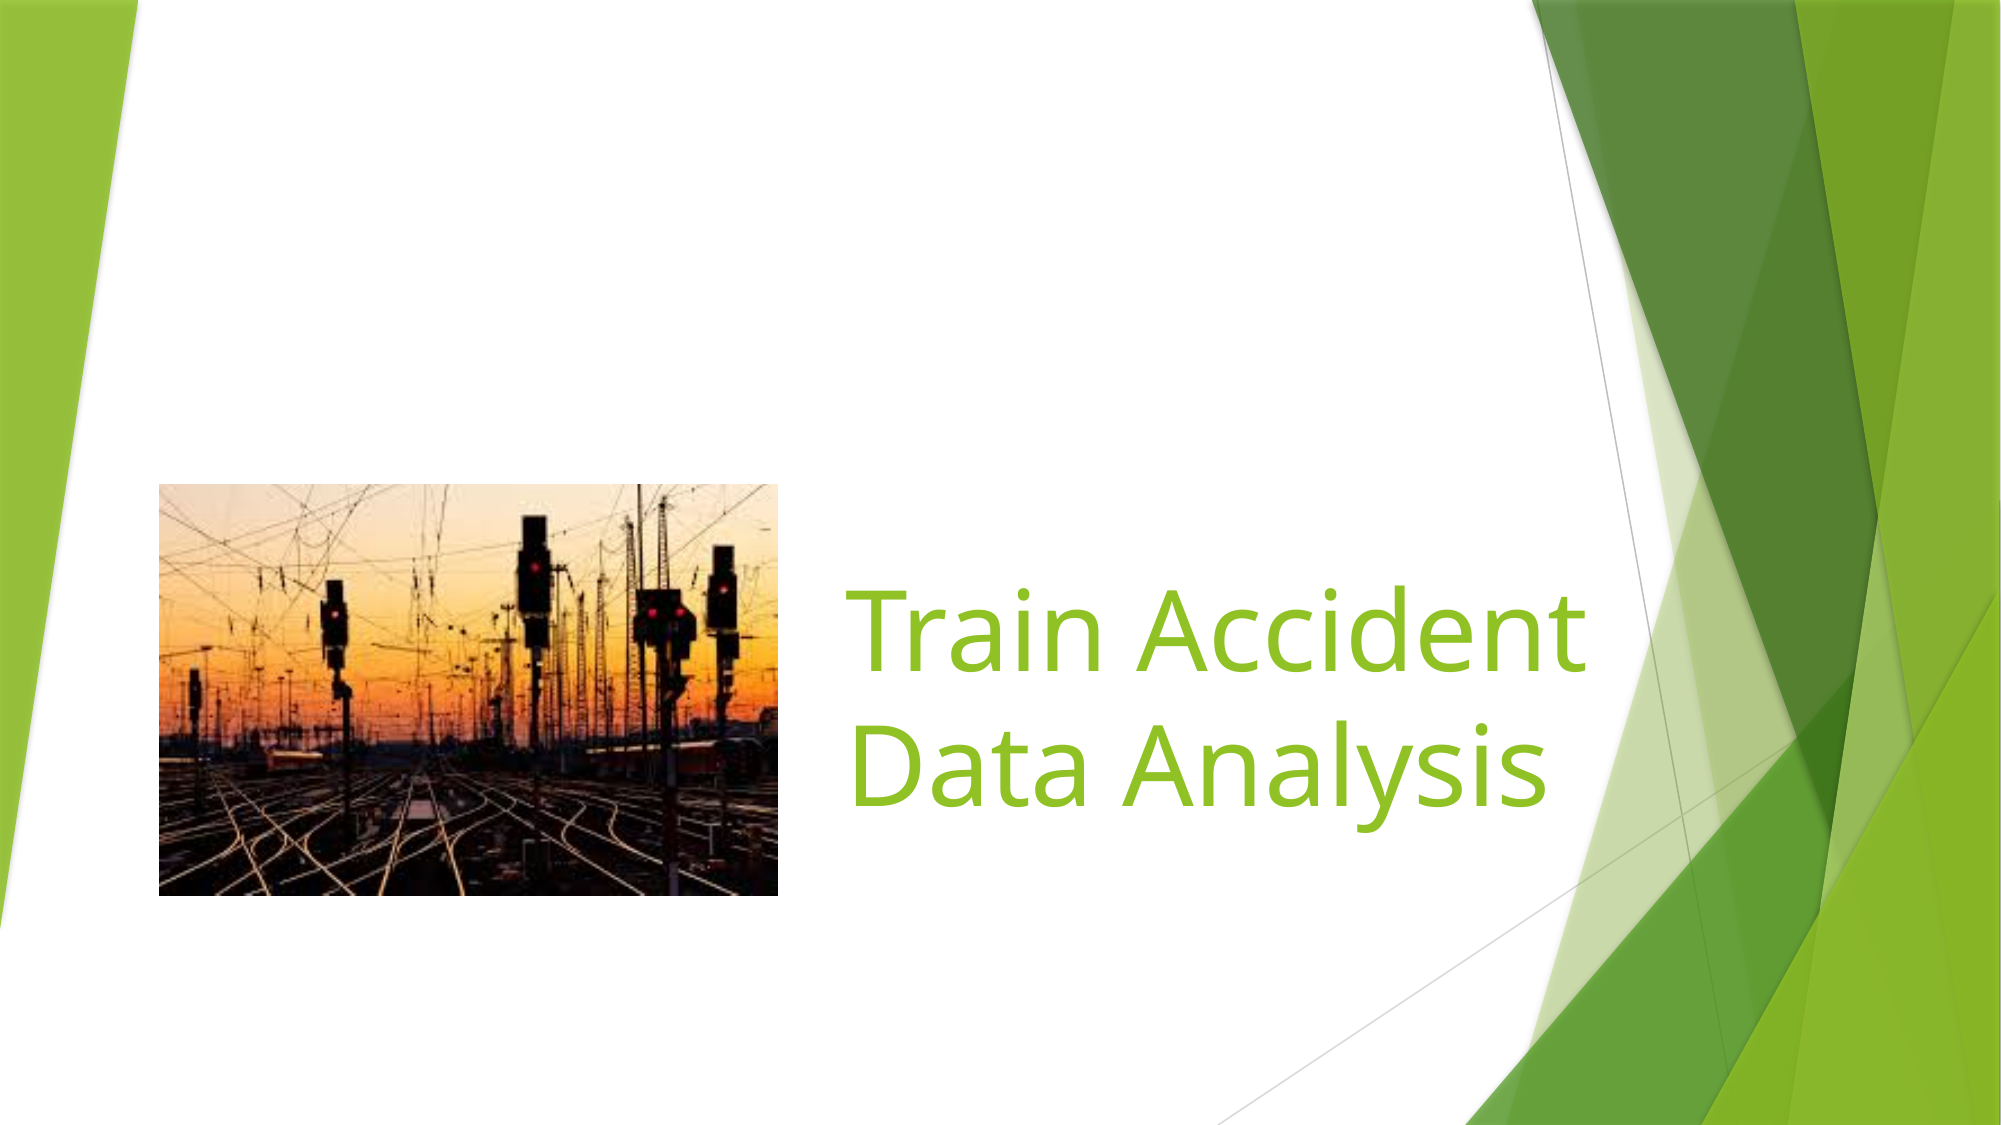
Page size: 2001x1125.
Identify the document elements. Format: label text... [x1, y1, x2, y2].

title Train Accident Data Analysis [830, 542, 1672, 837]
picture [159, 484, 778, 897]
